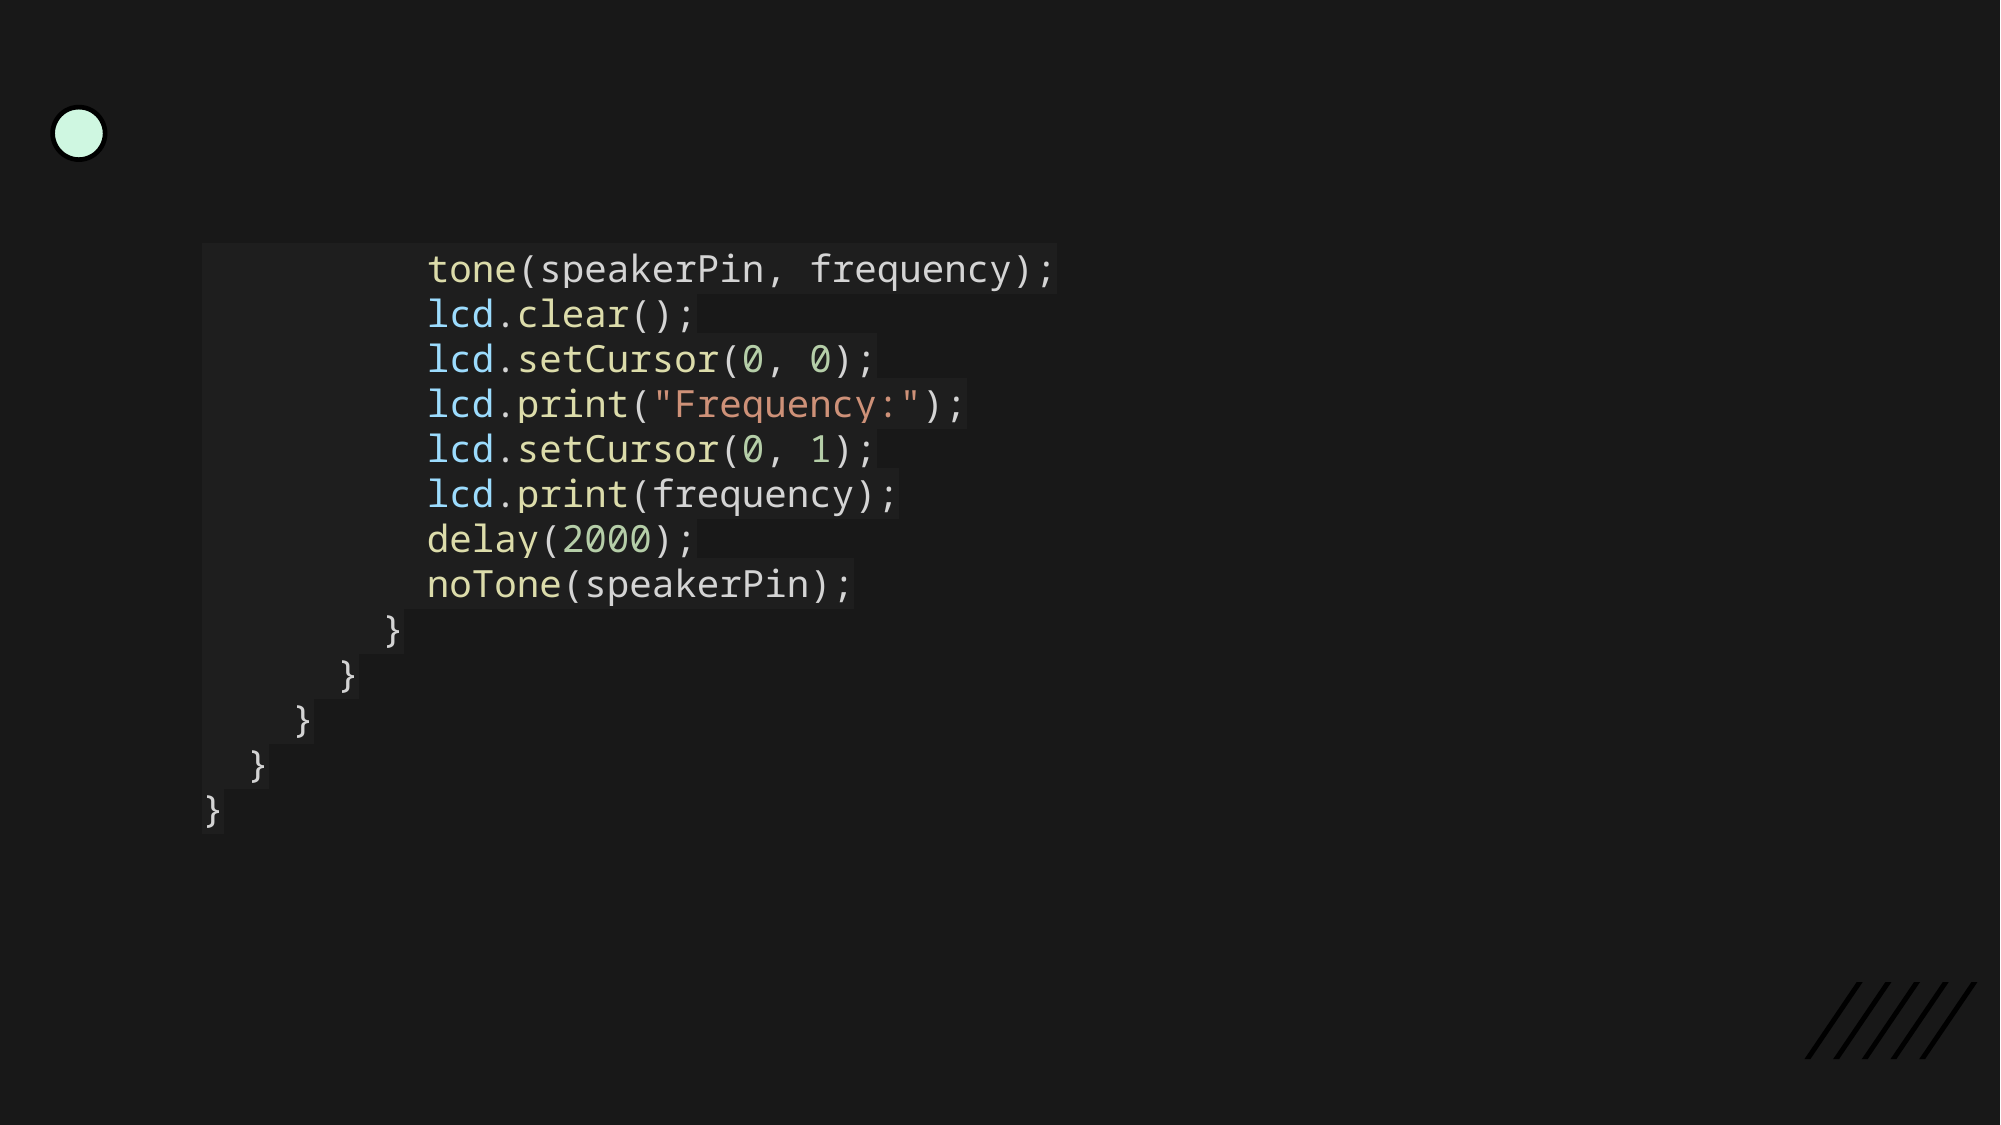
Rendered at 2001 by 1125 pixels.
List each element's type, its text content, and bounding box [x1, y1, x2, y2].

text_box tone(speakerPin, frequency); lcd.clear(); lcd.setCursor(0, 0); lcd.print("Frequency:"); lcd.setCursor(0, 1); lcd.print(frequency); delay(2000); noTone(speakerPin); } } } } } [186, 192, 1166, 1018]
